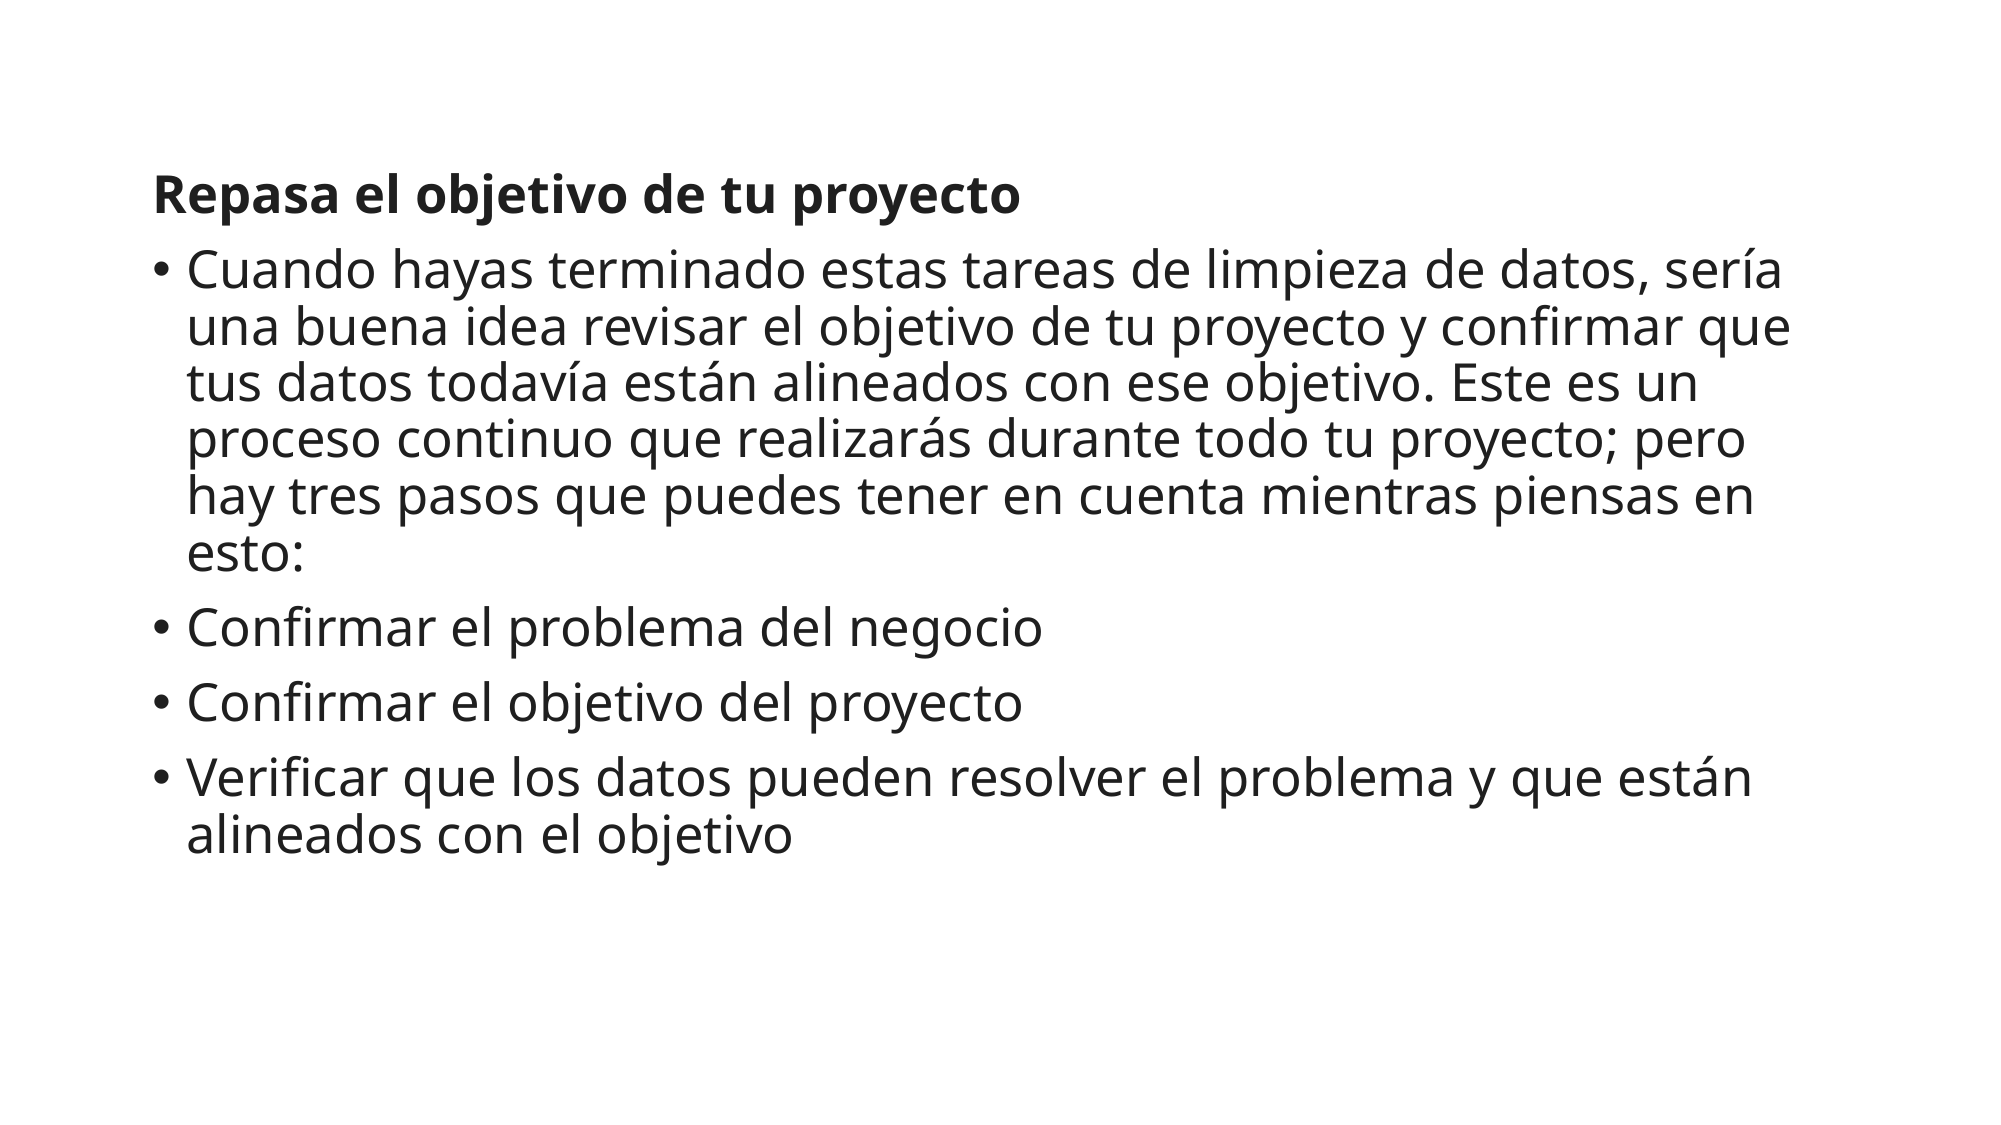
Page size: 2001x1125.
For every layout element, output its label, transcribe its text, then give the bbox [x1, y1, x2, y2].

list Repasa el objetivo de tu proyecto Cuando hayas terminado estas tareas de limpieza de datos, sería una buena idea revisar el objetivo de tu proyecto y confirmar que tus datos todavía están alineados con ese objetivo. Este es un proceso continuo que realizarás durante todo tu proyecto; pero hay tres pasos que puedes tener en cuenta mientras piensas en esto: Confirmar el problema del negocio Confirmar el objetivo del proyecto Verificar que los datos pueden resolver el problema y que están alineados con el objetivo [137, 160, 1863, 875]
